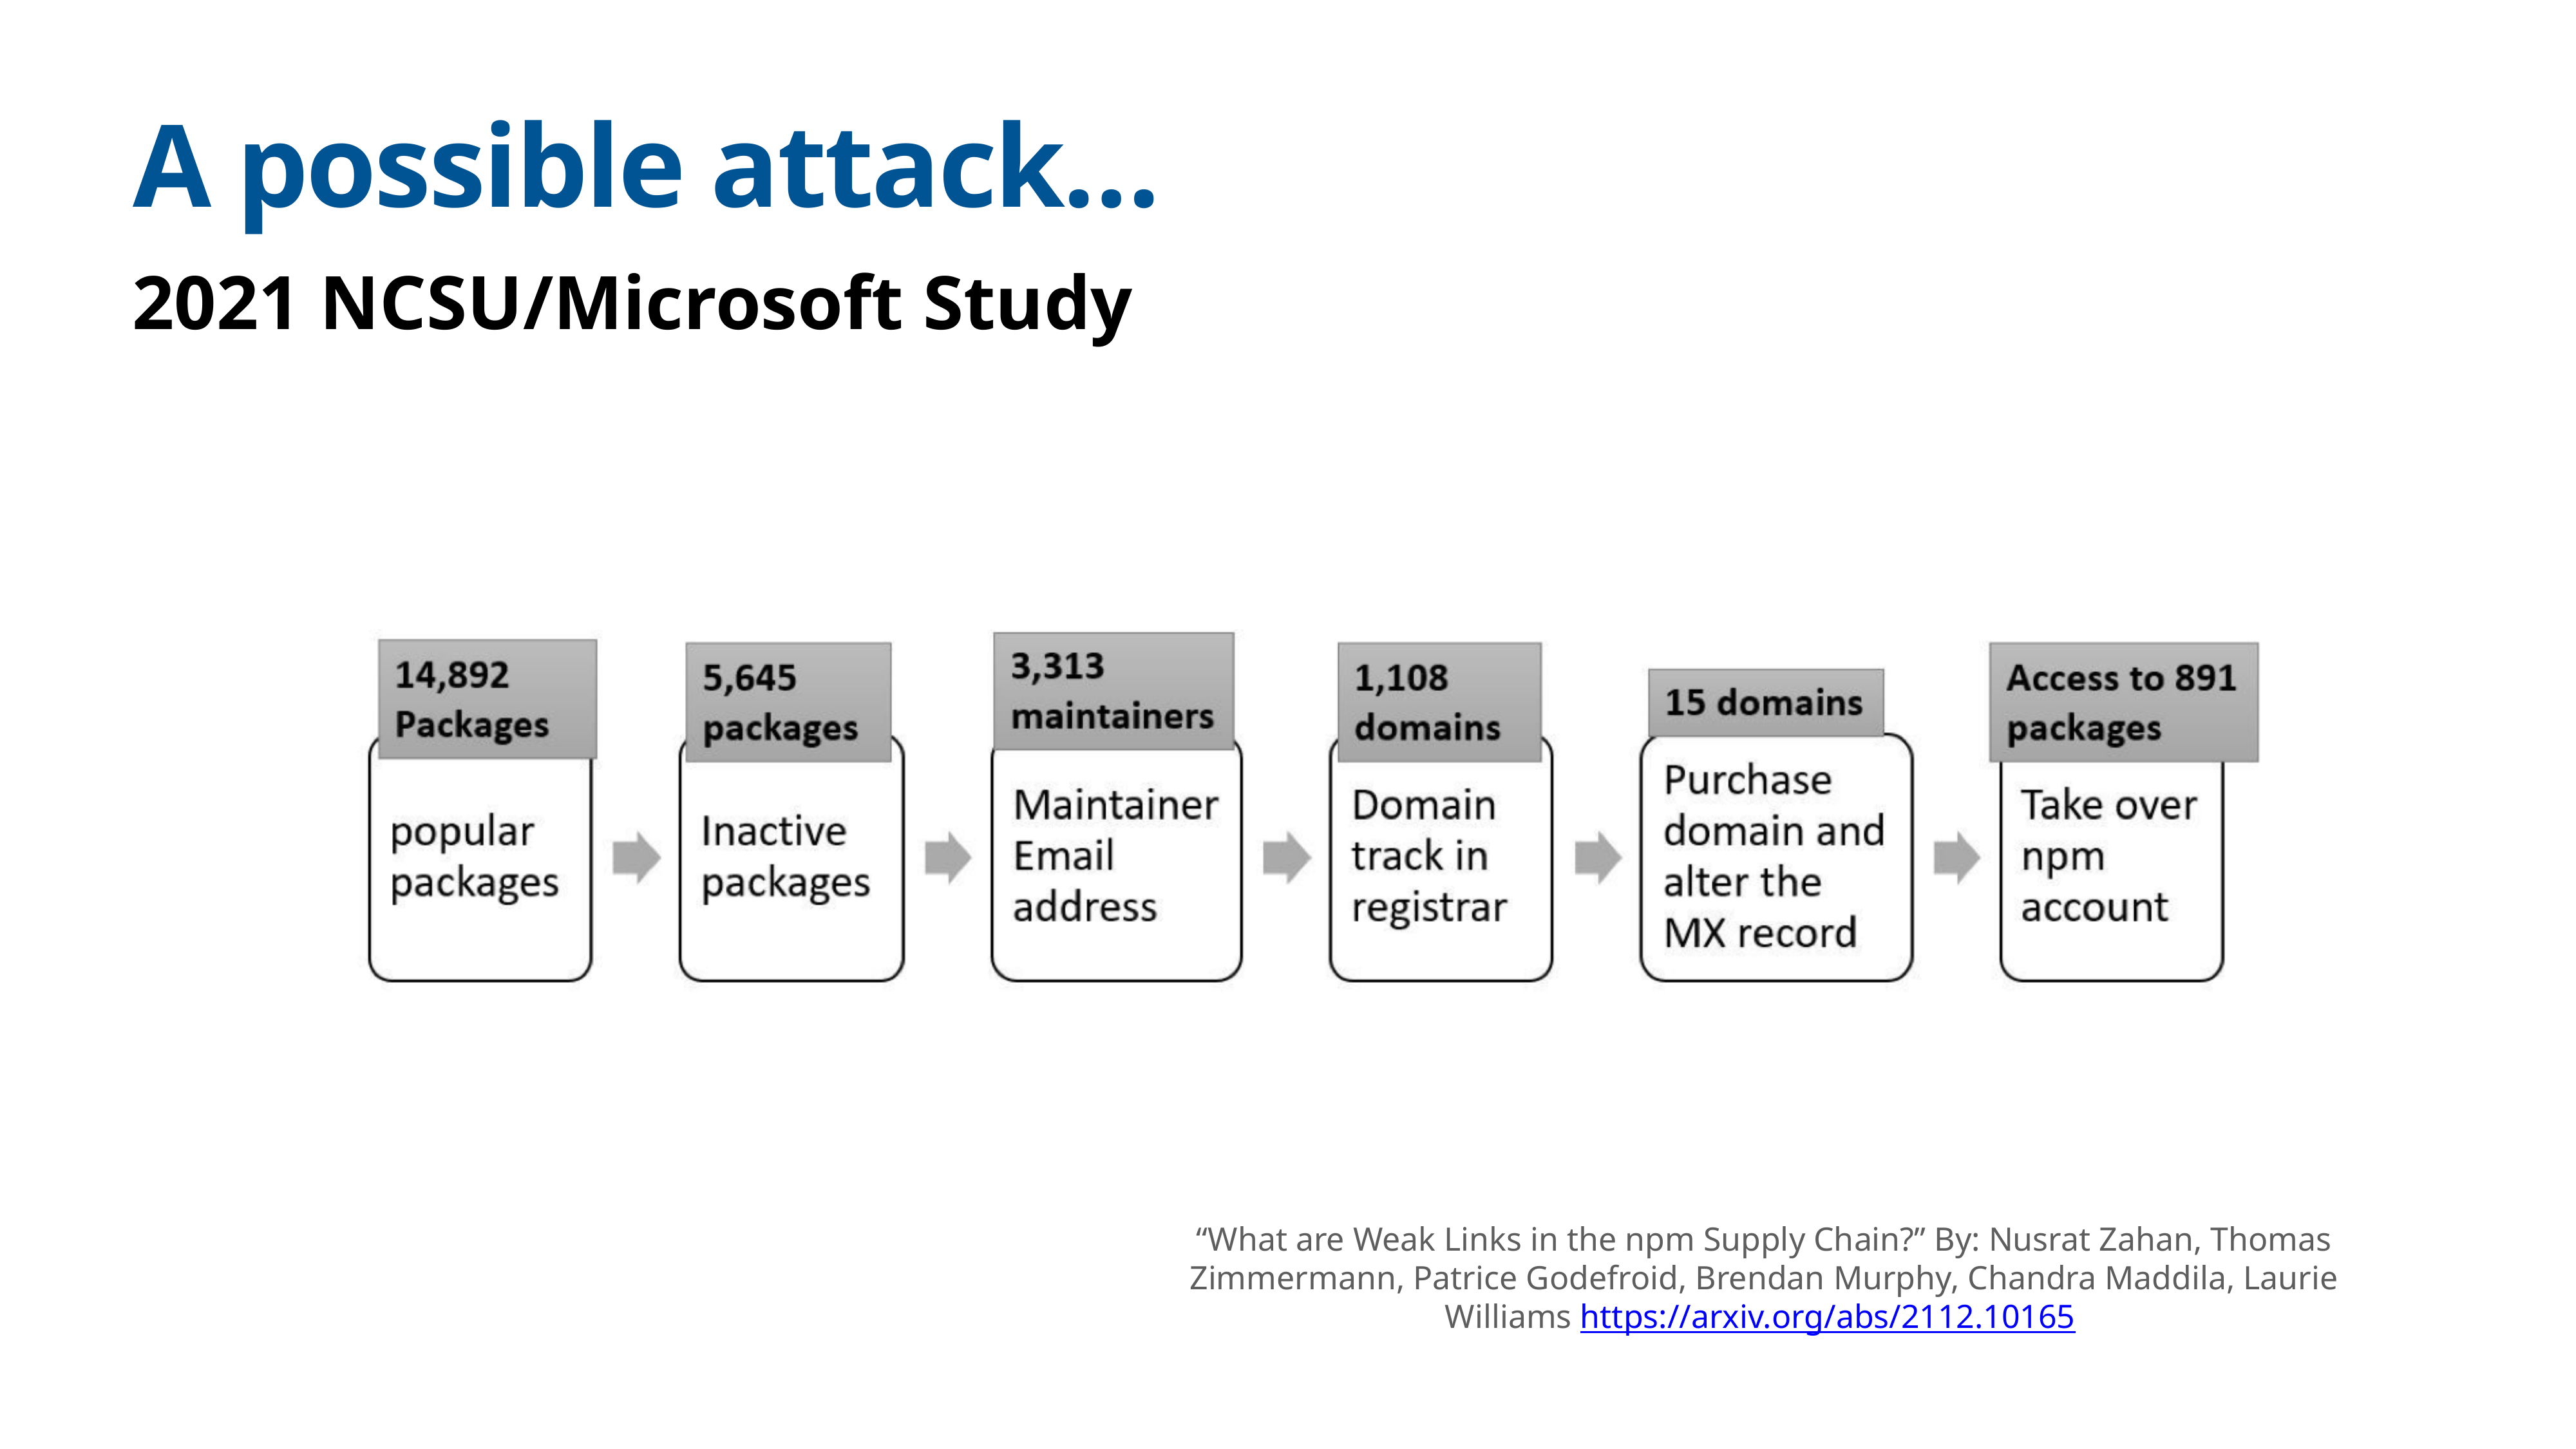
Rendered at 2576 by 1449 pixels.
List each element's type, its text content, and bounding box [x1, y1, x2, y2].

title A possible attack… [127, 113, 2449, 250]
list 2021 NCSU/Microsoft Study [127, 250, 2449, 350]
text_box “What are Weak Links in the npm Supply Chain?” By: Nusrat Zahan, Thomas Zimmermann, Patrice Godefroid, Brendan Murphy, Chandra Maddila, Laurie Williams https://arxiv.org/abs/2112.10165 [1120, 1214, 2409, 1345]
picture [287, 551, 2289, 1048]
